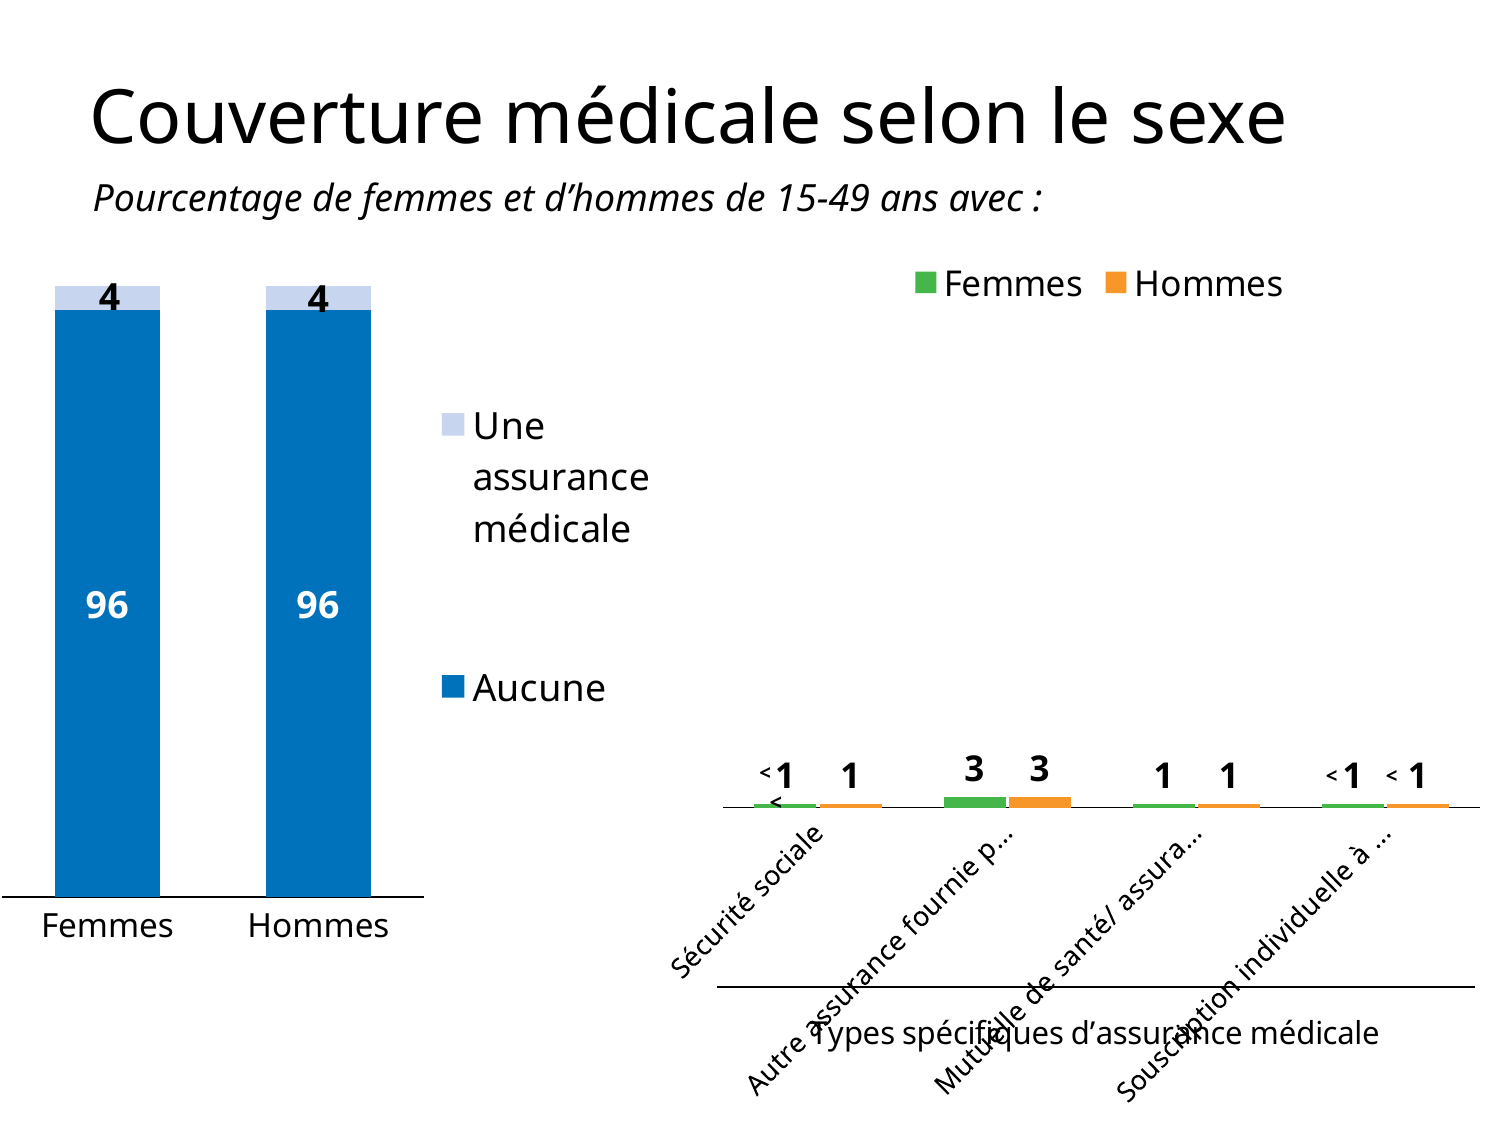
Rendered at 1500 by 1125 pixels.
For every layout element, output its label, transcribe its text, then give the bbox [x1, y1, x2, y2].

list Pourcentage de femmes et d’hommes de 15-49 ans avec : [77, 171, 1372, 241]
title Couverture médicale selon le sexe [74, 43, 1436, 196]
chart [0, 240, 1481, 1111]
